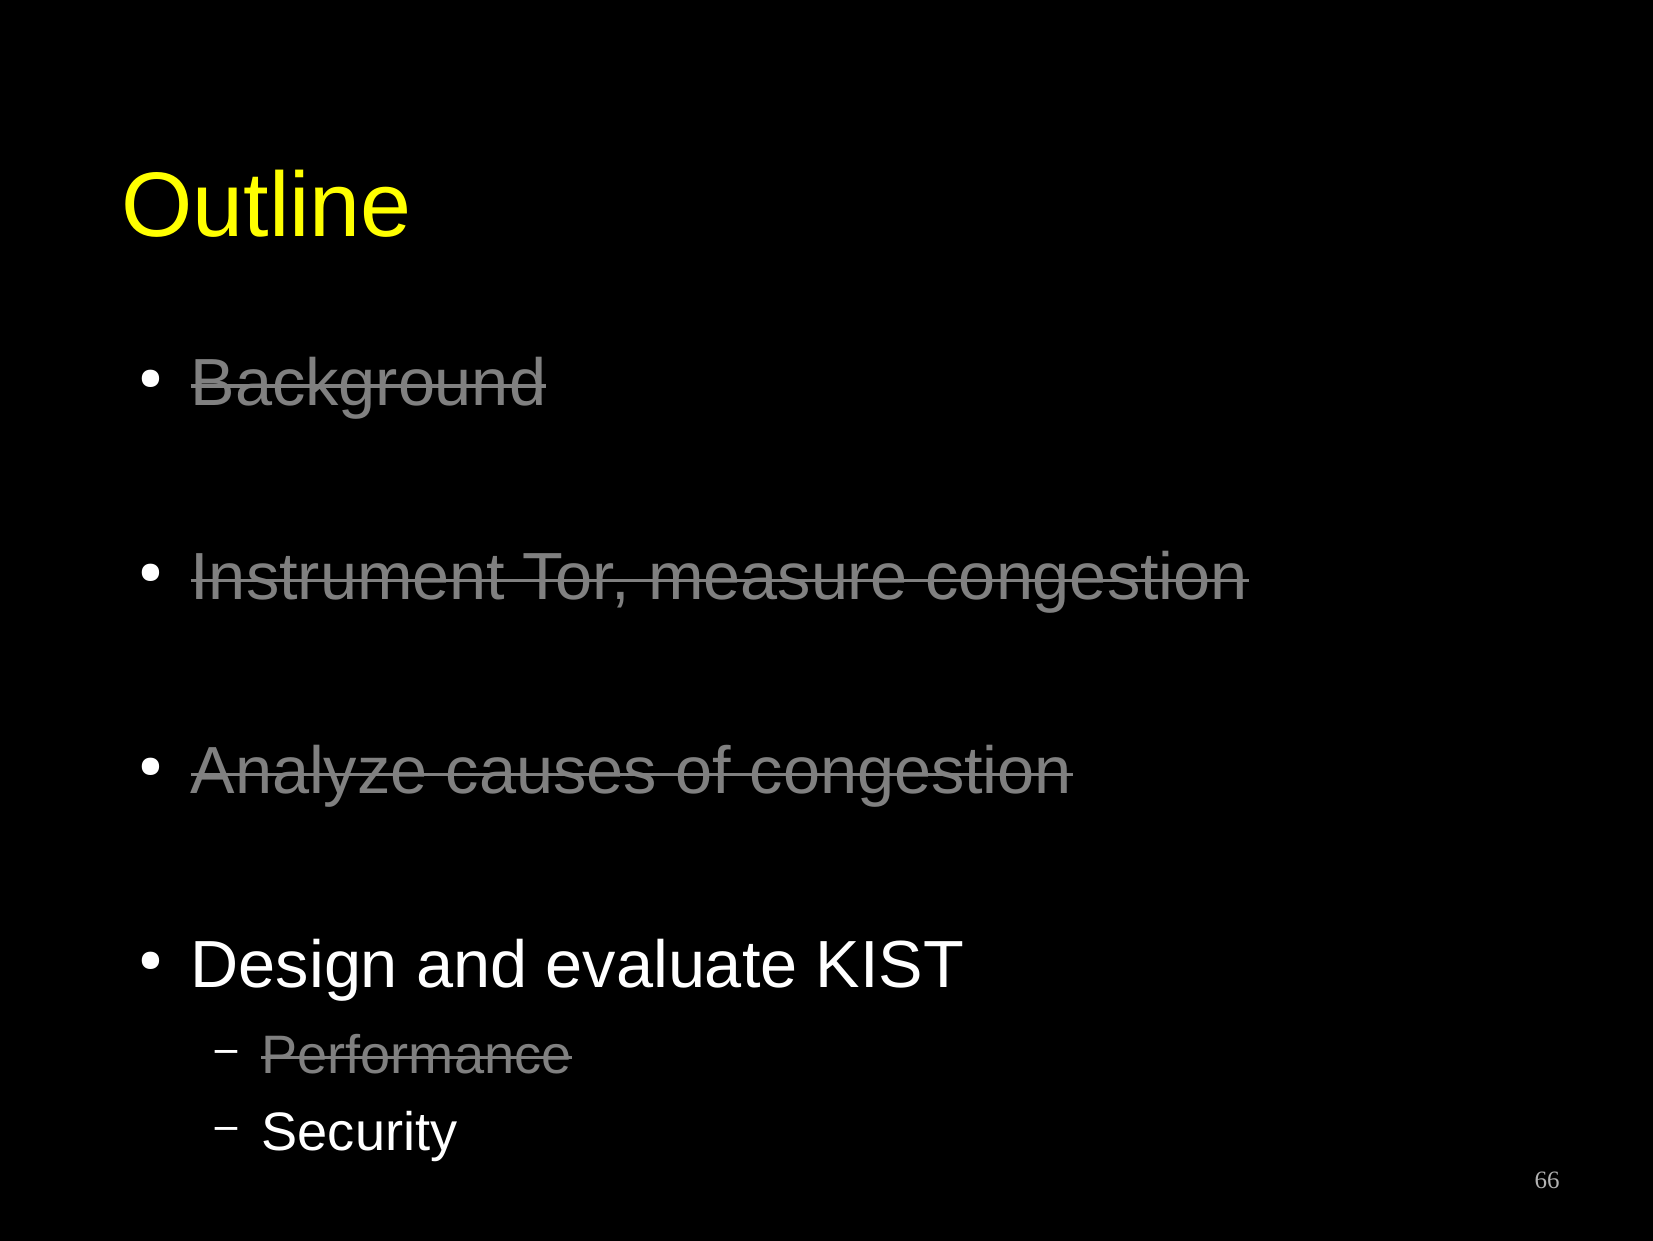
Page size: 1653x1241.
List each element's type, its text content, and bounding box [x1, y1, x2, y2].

title Outline [121, 102, 1532, 309]
slide_number 66 [1188, 1145, 1575, 1212]
list Background Instrument Tor, measure congestion Analyze causes of congestion Design and evaluate KIST Performance Security [121, 344, 1532, 1125]
